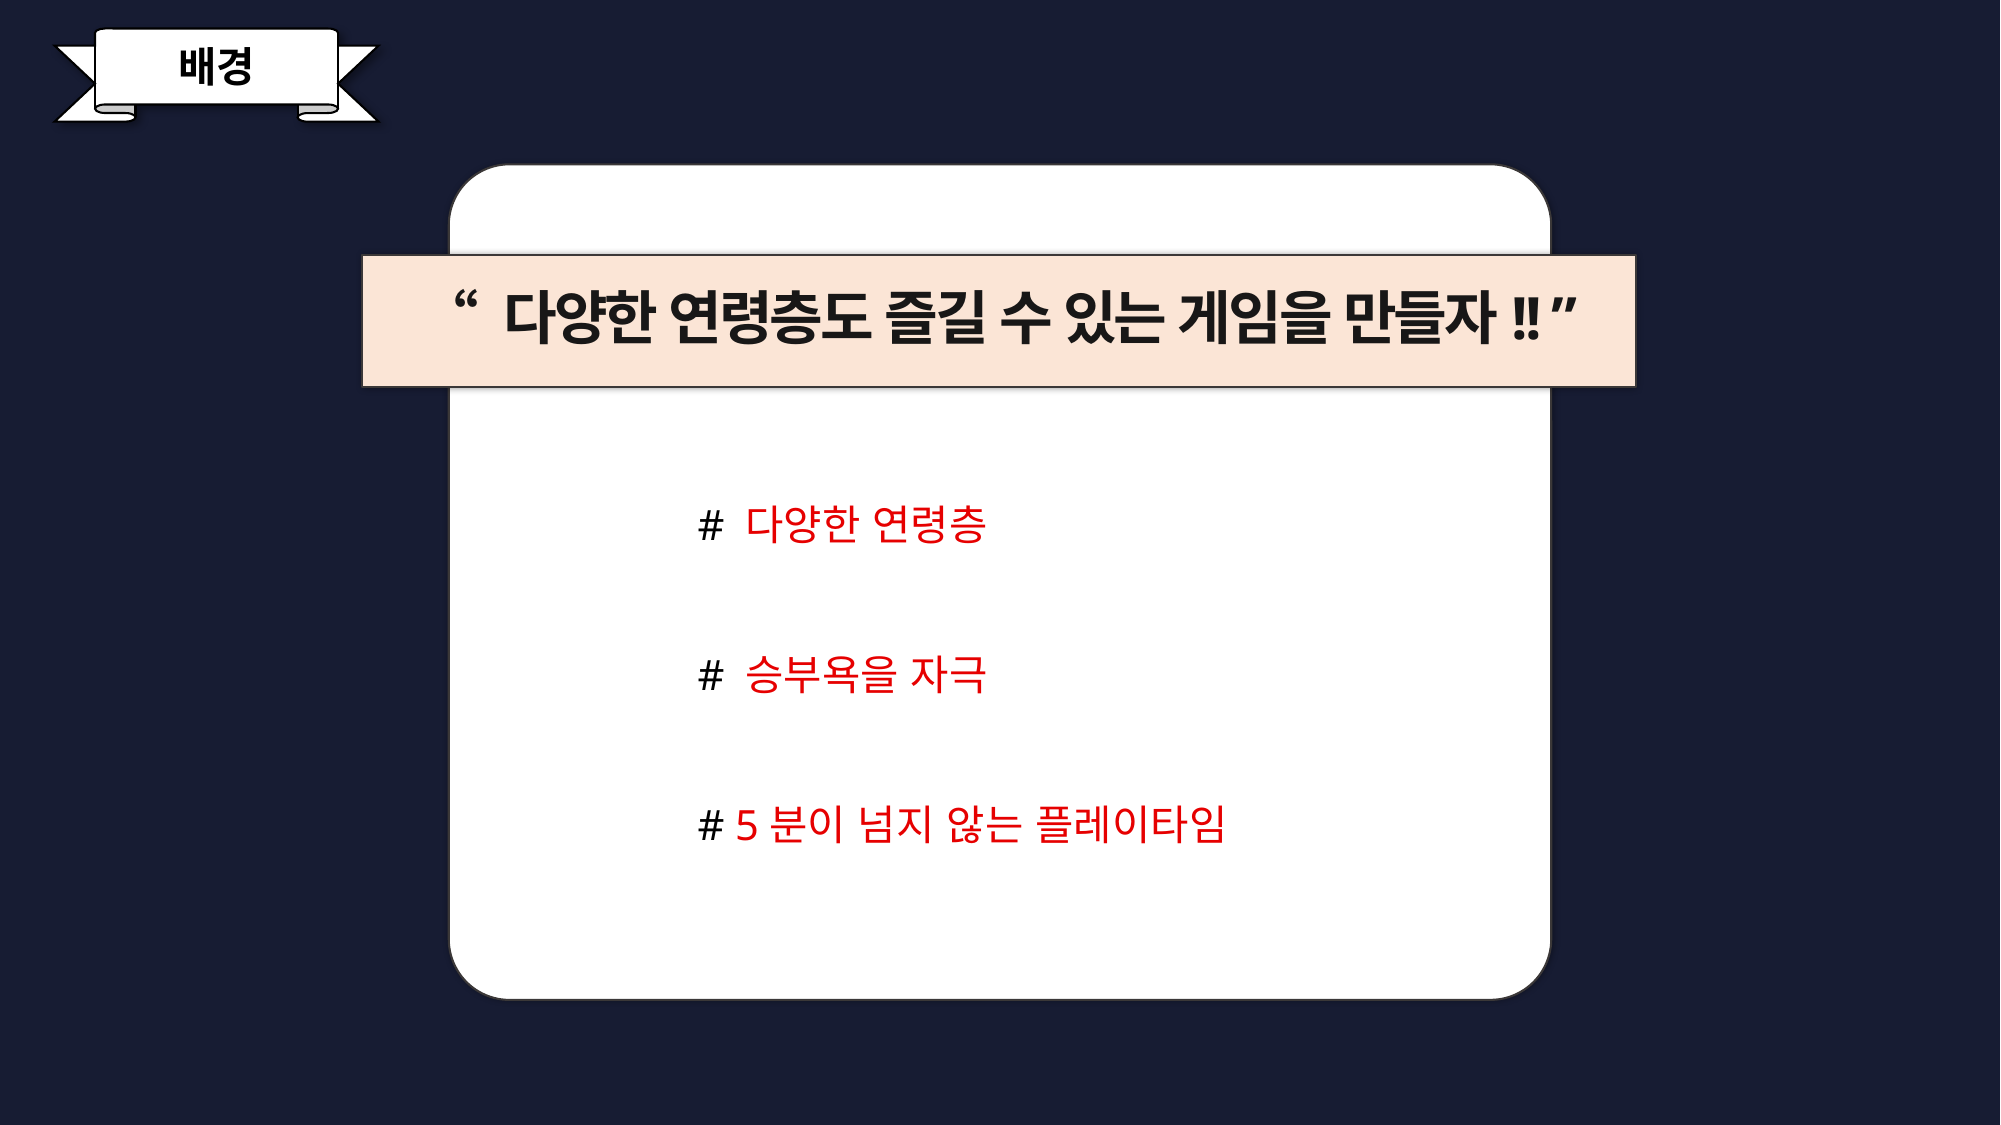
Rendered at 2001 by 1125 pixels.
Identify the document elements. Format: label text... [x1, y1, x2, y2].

text_box [51, 27, 382, 123]
text_box # 다양한 연령층 # 승부욕을 자극 # 5분이 넘지 않는 플레이타임 [682, 466, 1314, 857]
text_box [347, 254, 1651, 388]
text_box 배경 [132, 31, 301, 102]
text_box [447, 163, 1553, 249]
text_box [447, 394, 1553, 1001]
